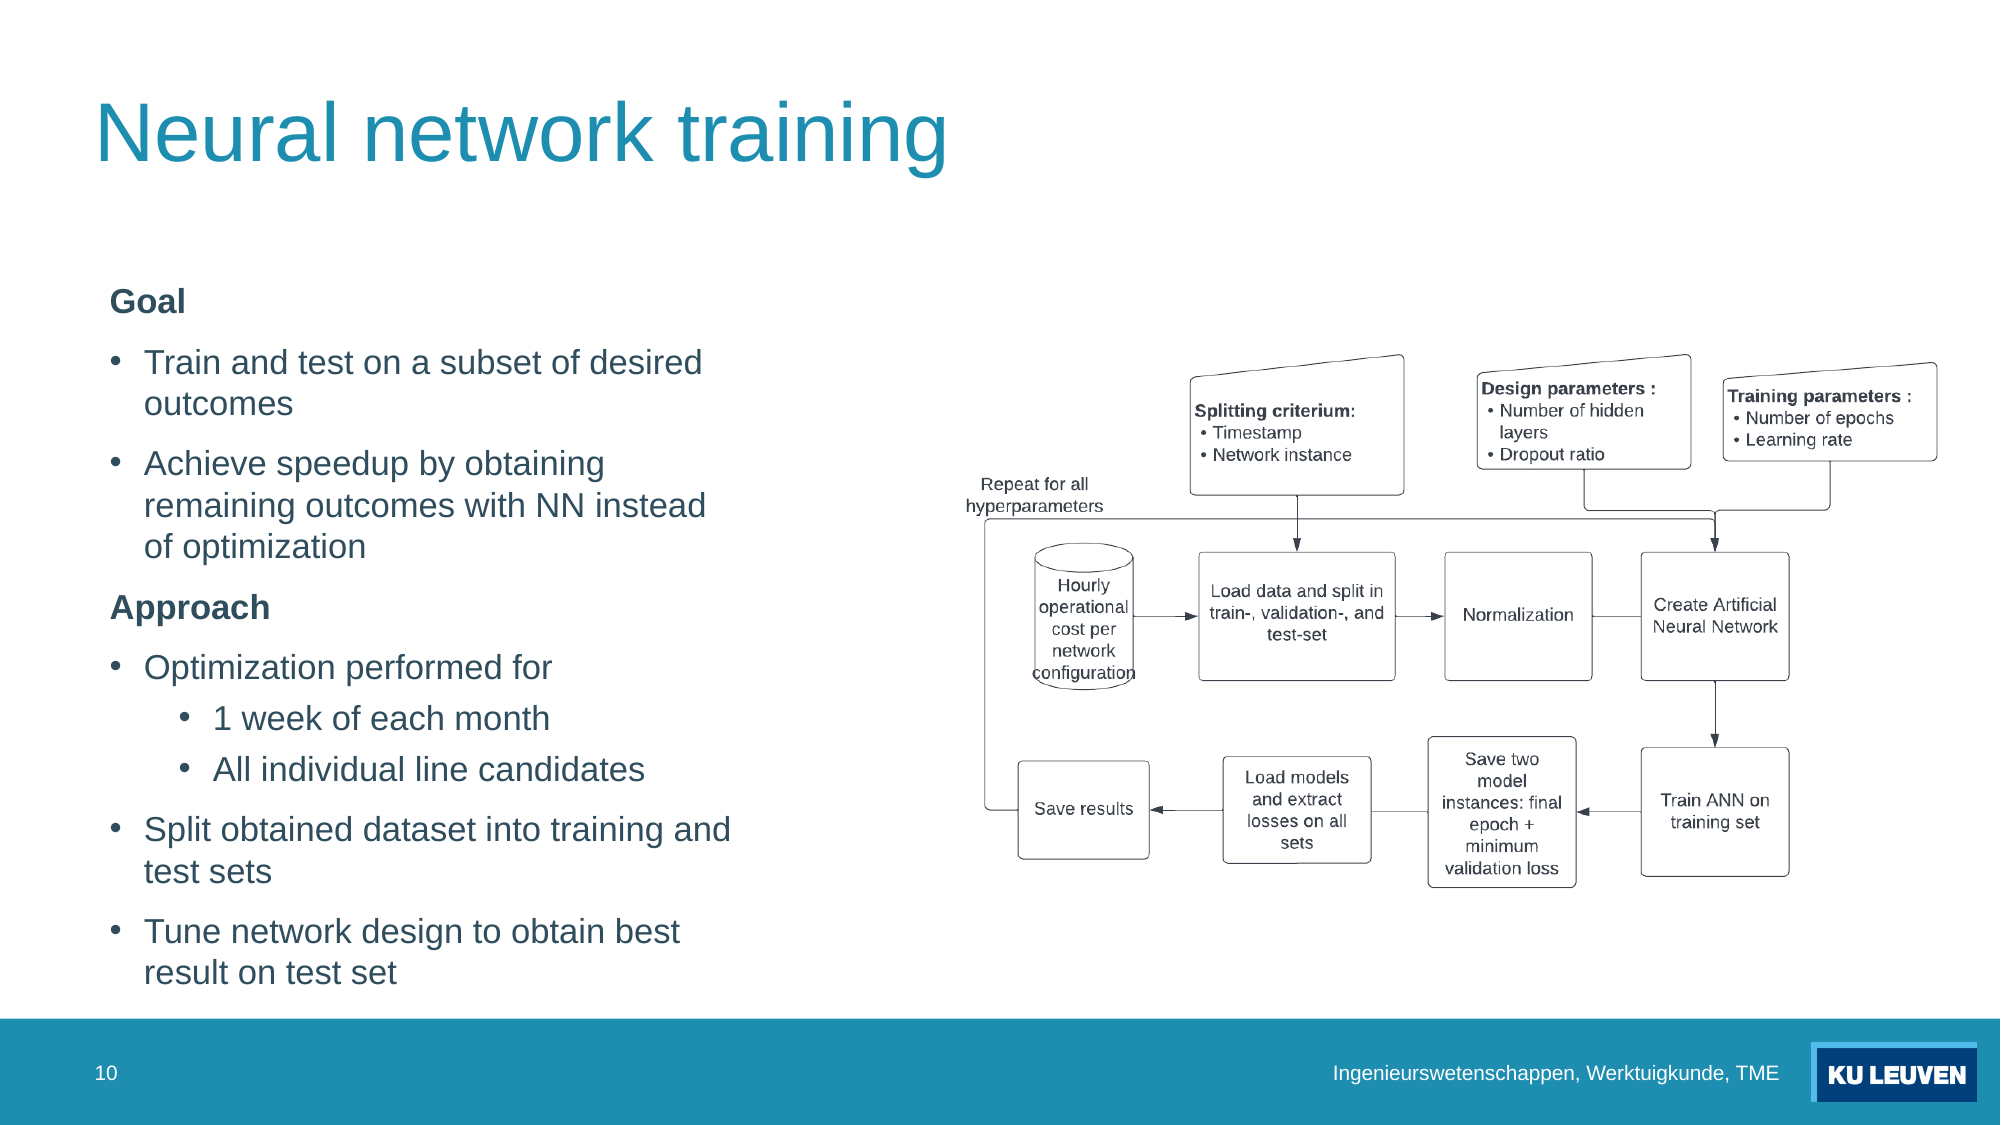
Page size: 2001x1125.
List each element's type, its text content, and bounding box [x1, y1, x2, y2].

picture [1811, 1042, 1977, 1102]
picture [903, 321, 1969, 920]
footer Ingenieurswetenschappen, Werktuigkunde, TME [989, 1018, 1809, 1125]
title Neural network training [94, 33, 1906, 223]
slide_number 10 [94, 1018, 201, 1125]
list Goal Train and test on a subset of desired outcomes Achieve speedup by obtaining remaining outcomes with NN instead of optimization Approach Optimization performed for 1 week of each month All individual line candidates Split obtained dataset into training and test sets Tune network design to obtain best result on test set [94, 271, 755, 1004]
